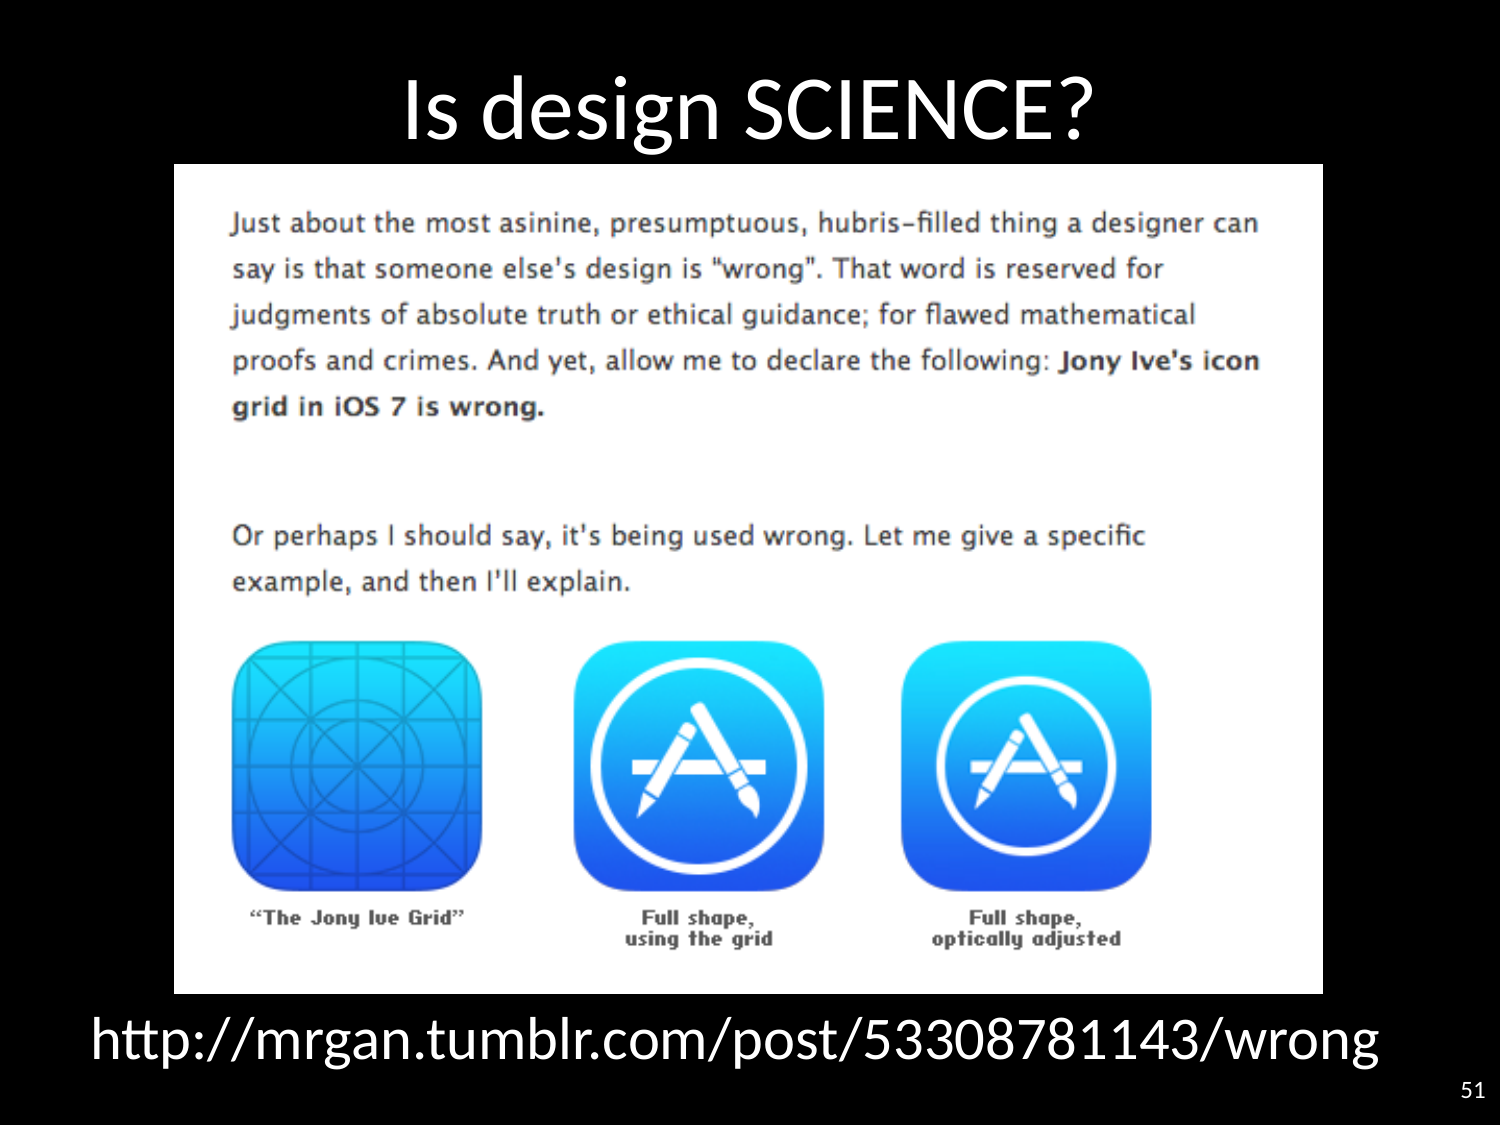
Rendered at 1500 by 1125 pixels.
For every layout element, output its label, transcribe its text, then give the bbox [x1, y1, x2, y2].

picture [174, 164, 1324, 995]
slide_number 51 [1437, 1062, 1500, 1116]
title Is design SCIENCE? [75, 9, 1425, 197]
list http://mrgan.tumblr.com/post/53308781143/wrong [75, 991, 1425, 1097]
